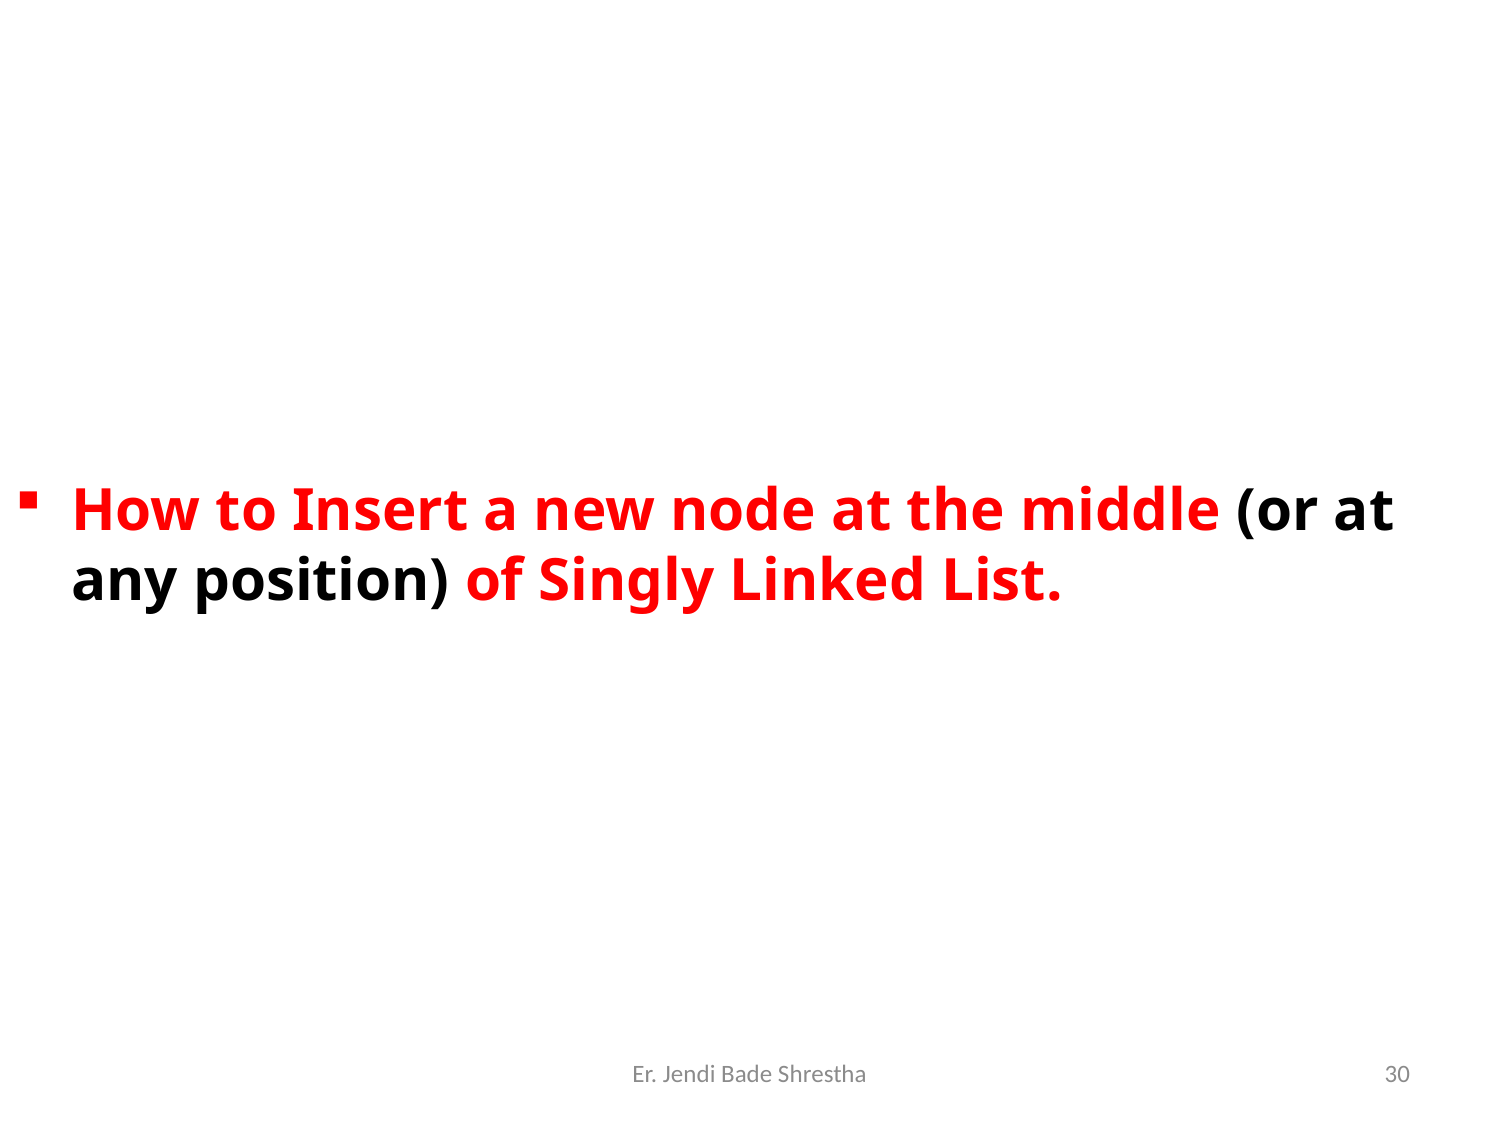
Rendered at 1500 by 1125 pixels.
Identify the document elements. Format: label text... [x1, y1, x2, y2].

footer Er. Jendi Bade Shrestha [512, 1042, 988, 1103]
slide_number 30 [1074, 1042, 1425, 1103]
list How to Insert a new node at the middle (or at any position) of Singly Linked List. [0, 0, 1500, 1125]
